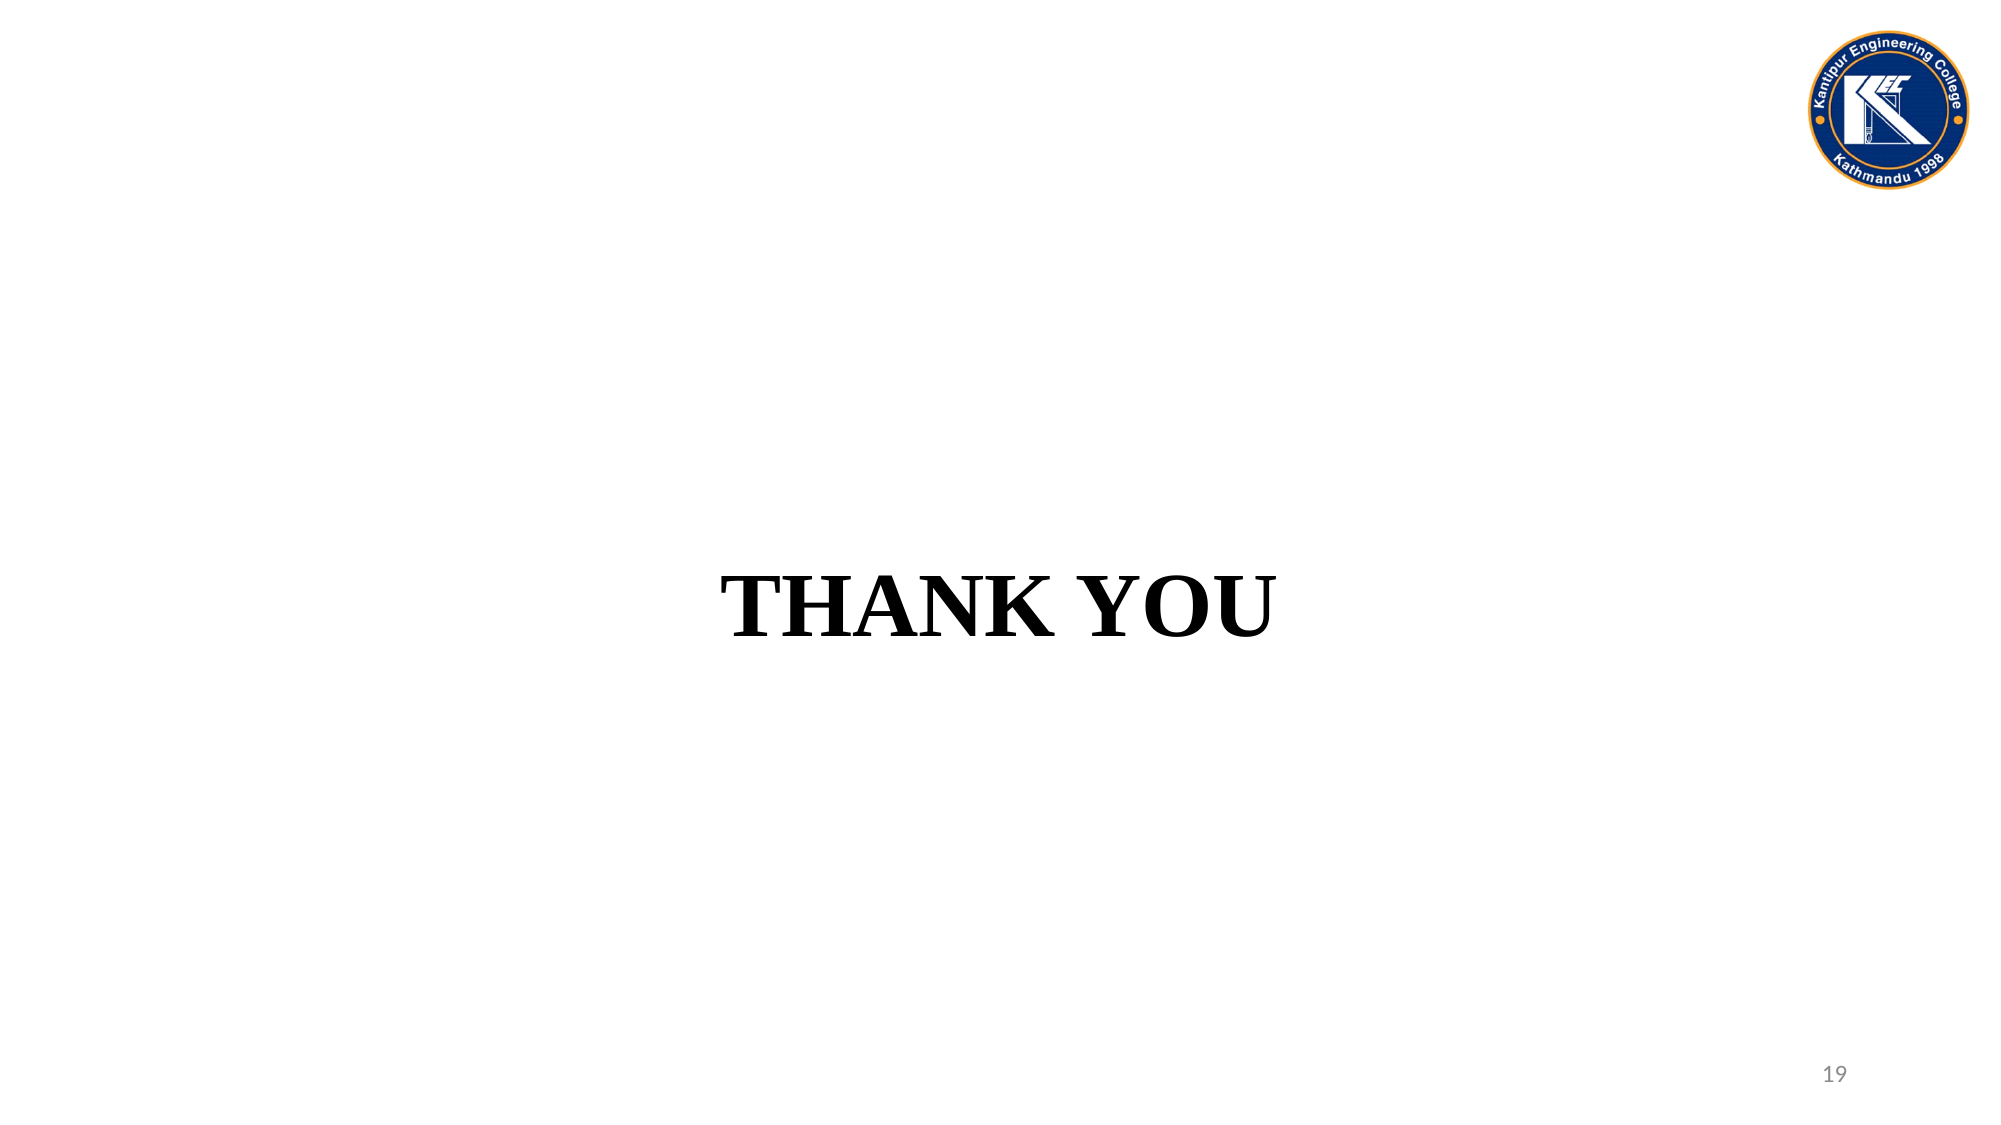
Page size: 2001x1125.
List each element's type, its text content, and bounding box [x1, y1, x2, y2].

slide_number 19 [1412, 1042, 1863, 1103]
list THANK YOU [137, 299, 1863, 1014]
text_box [1800, 23, 1969, 194]
